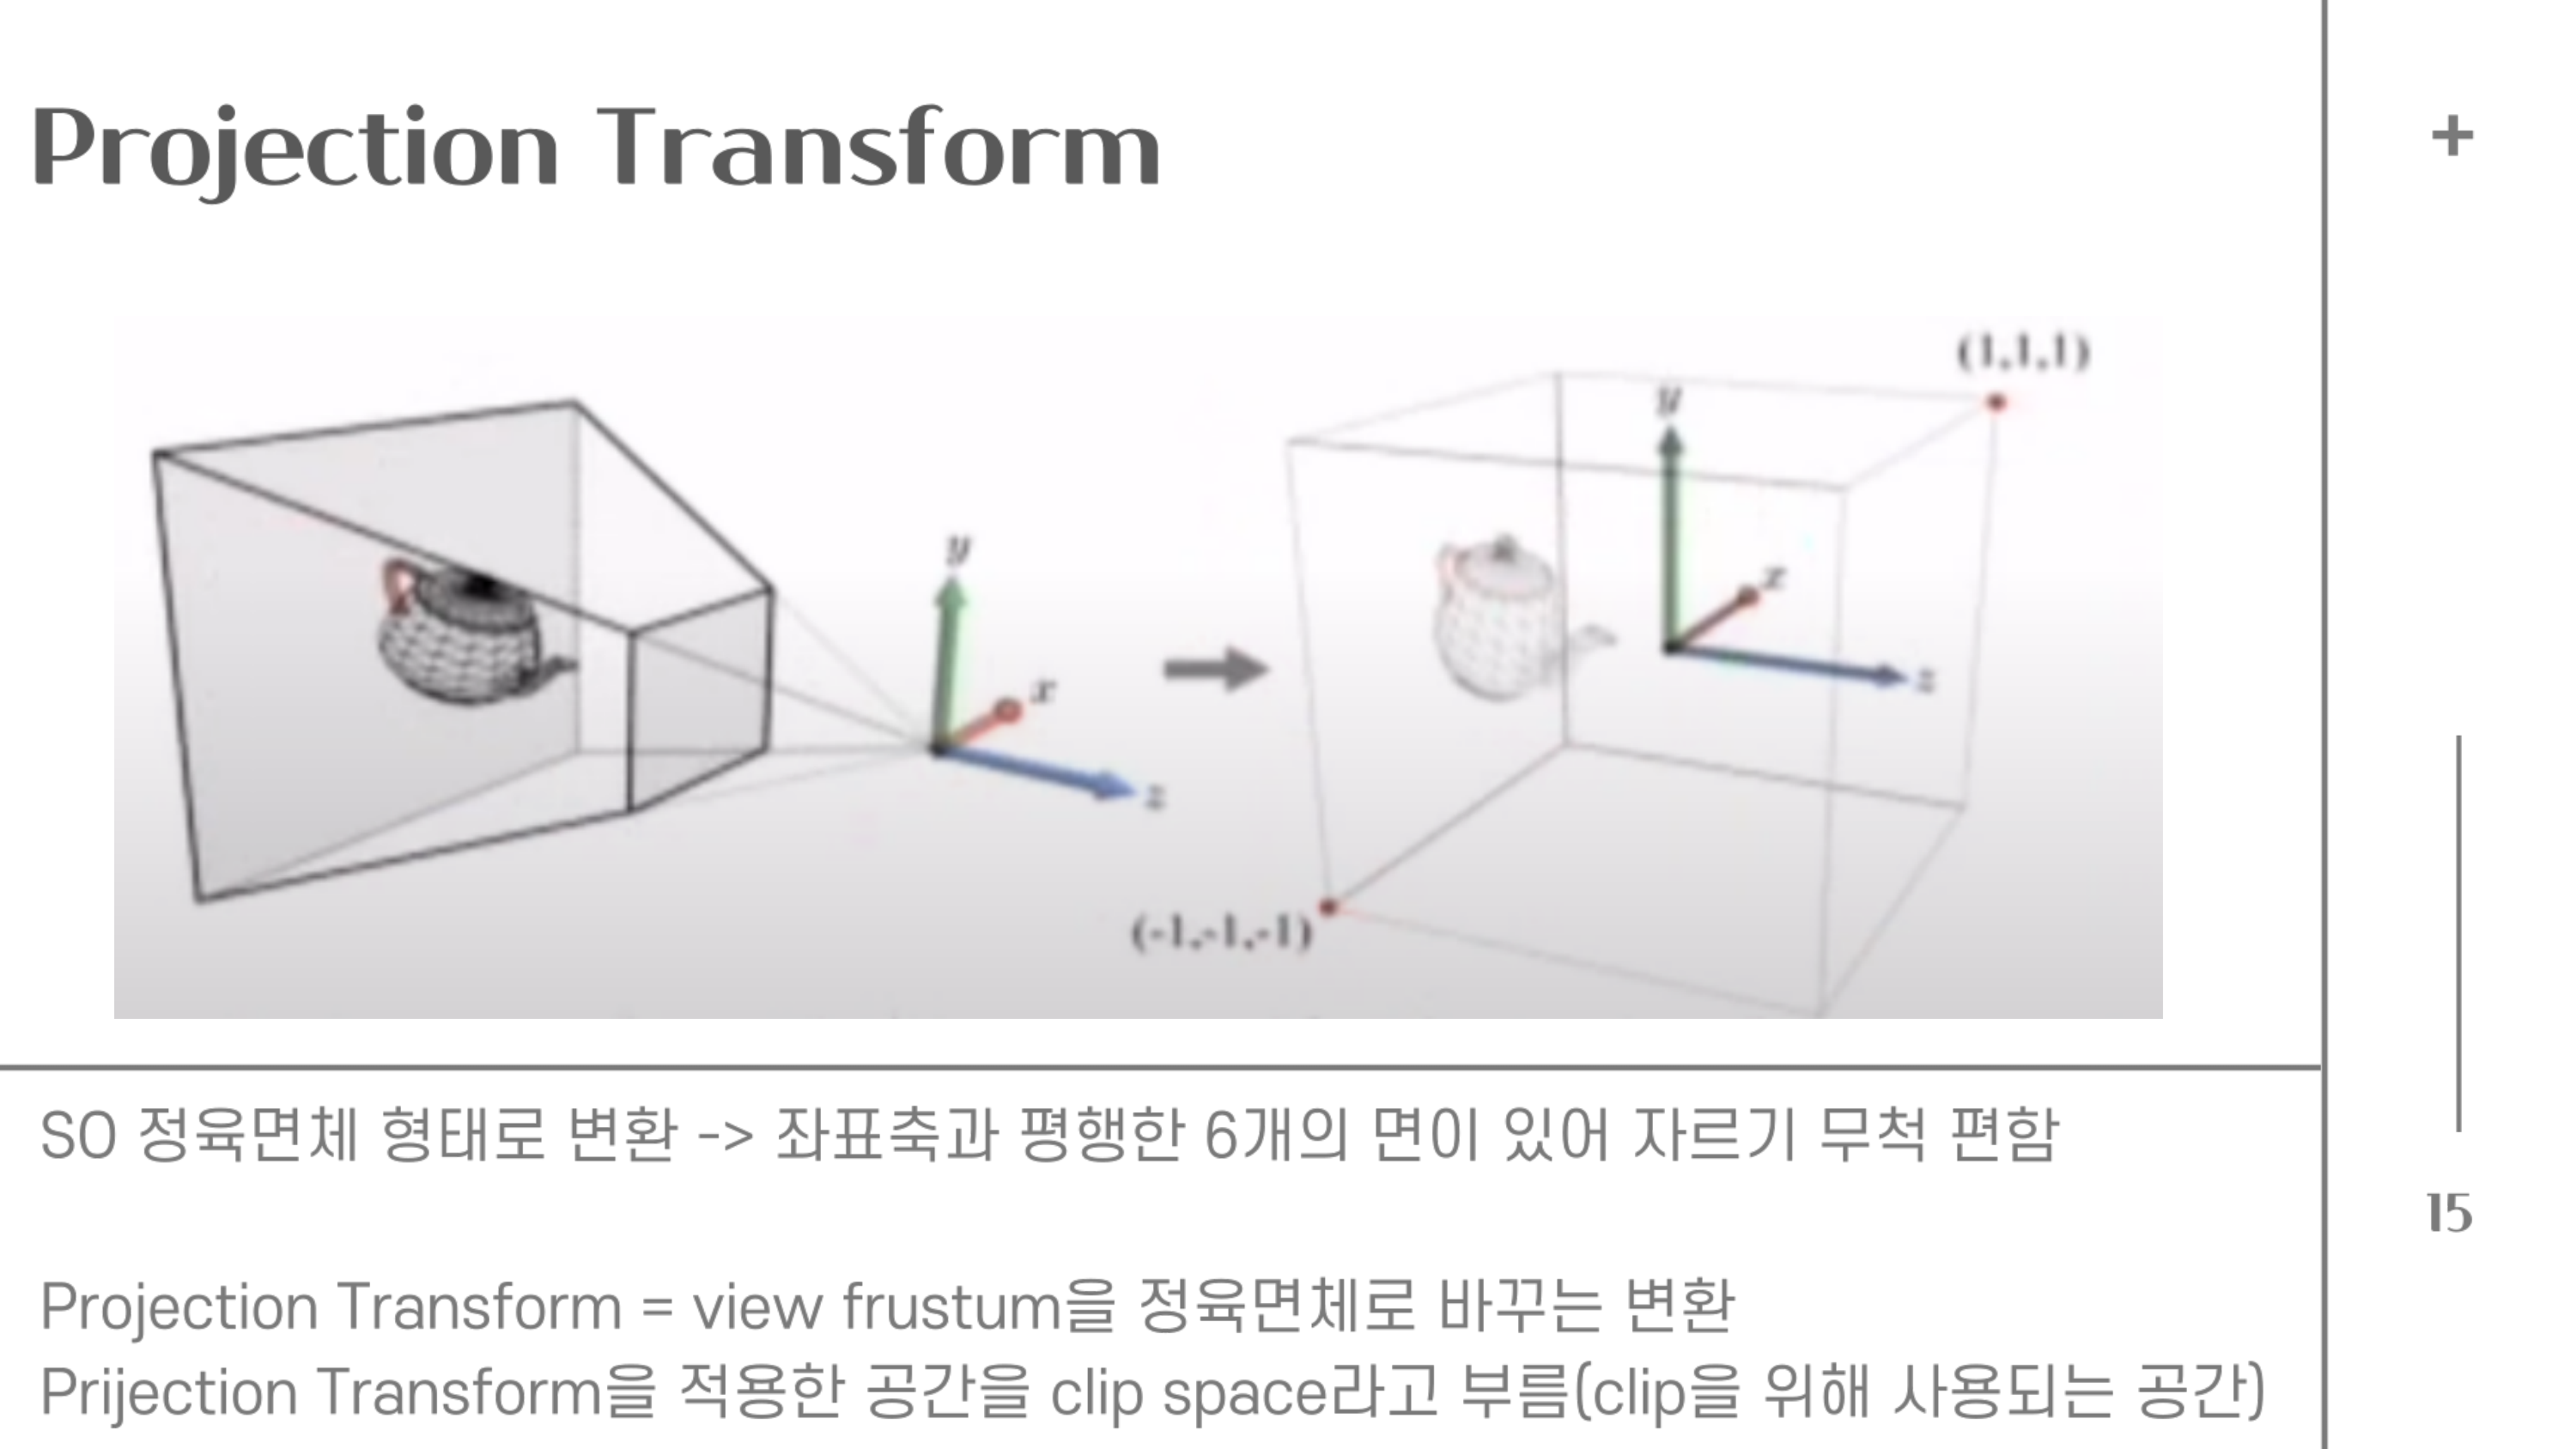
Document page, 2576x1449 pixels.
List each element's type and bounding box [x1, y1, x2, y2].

picture [2451, 764, 2467, 925]
picture [2313, 943, 2336, 1449]
text_box [114, 316, 2163, 1019]
picture [2451, 736, 2467, 739]
picture [2380, 1170, 2498, 1269]
picture [2313, 0, 2336, 739]
picture [2396, 62, 2524, 239]
text_box [0, 1055, 2321, 1080]
text_box [2260, 925, 2576, 943]
picture [2313, 764, 2336, 925]
text_box [2170, 739, 2576, 764]
picture [2451, 943, 2467, 1131]
picture [0, 60, 1213, 266]
picture [29, 1083, 2297, 1449]
